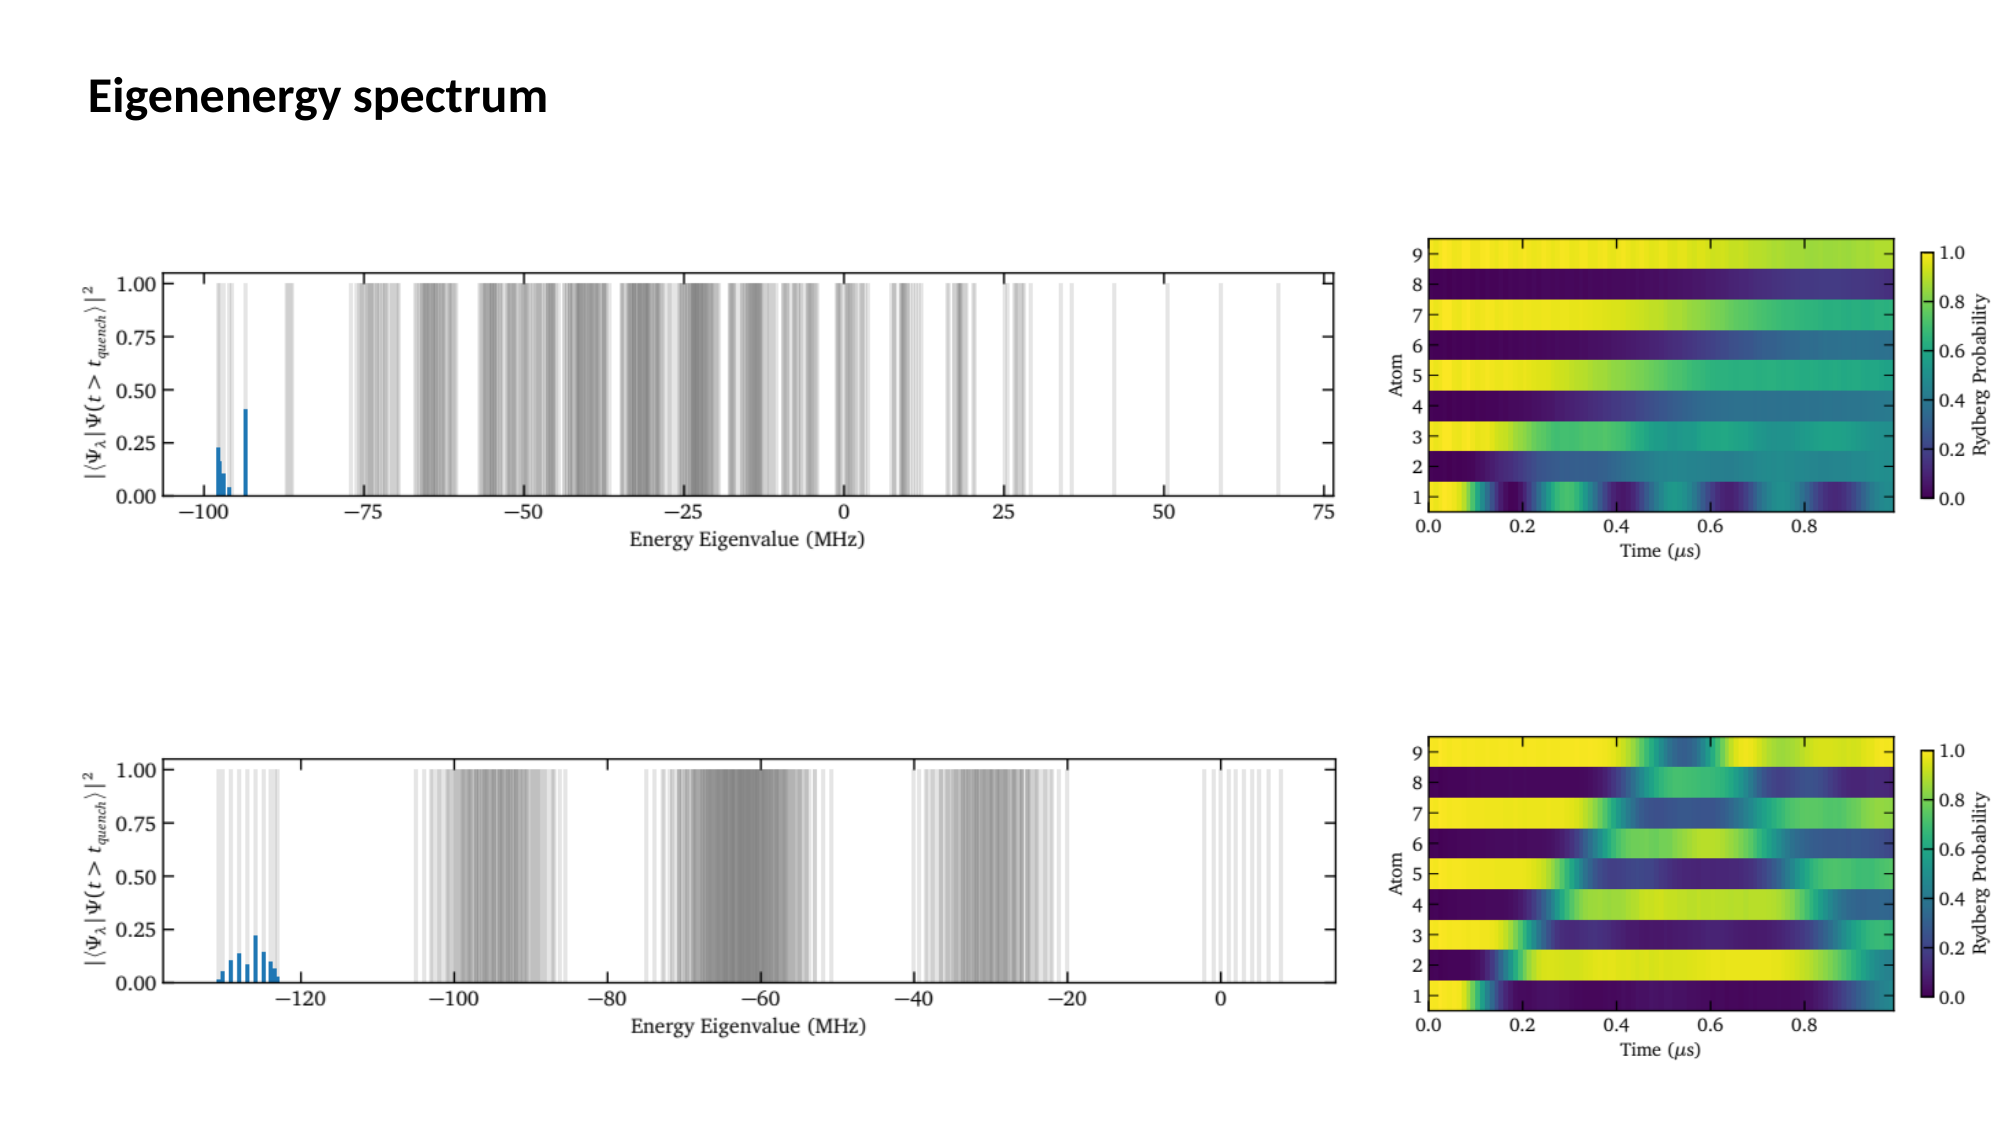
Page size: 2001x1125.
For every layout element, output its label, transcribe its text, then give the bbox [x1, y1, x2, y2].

picture [1376, 725, 2000, 1070]
picture [70, 260, 1346, 563]
text_box Eigenenergy spectrum [73, 55, 564, 130]
picture [70, 746, 1346, 1049]
picture [1376, 227, 2000, 571]
